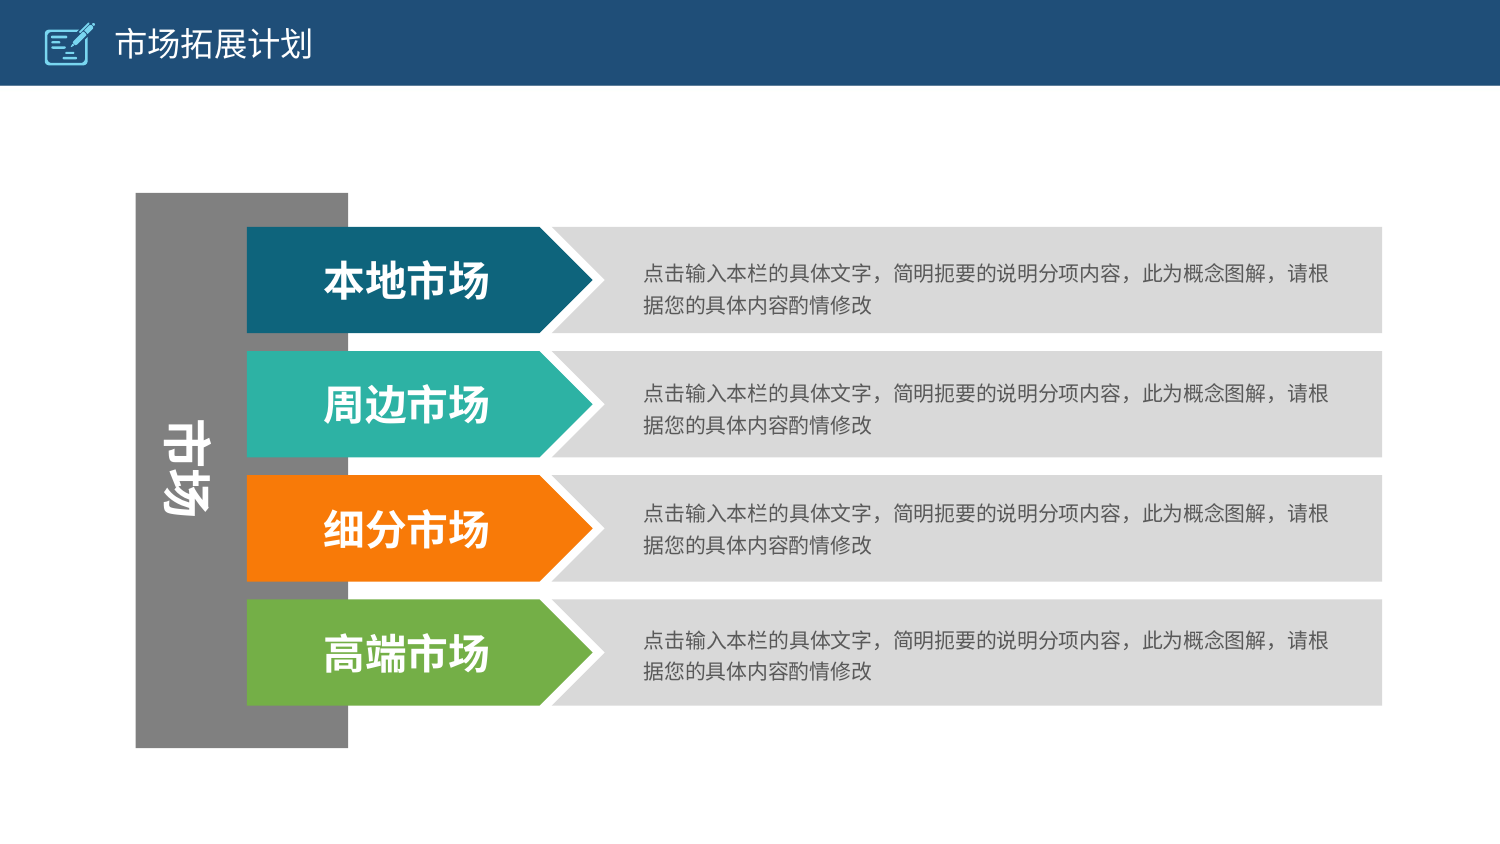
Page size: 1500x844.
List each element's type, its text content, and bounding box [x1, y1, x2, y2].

text_box 高端市场 [305, 627, 508, 678]
text_box [244, 348, 547, 460]
text_box [134, 191, 350, 750]
text_box [244, 597, 547, 708]
text_box [44, 22, 95, 66]
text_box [551, 599, 1383, 706]
text_box 市场 [147, 410, 231, 540]
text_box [551, 226, 1383, 334]
text_box [244, 473, 547, 584]
text_box 细分市场 [305, 503, 508, 554]
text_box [551, 474, 1383, 582]
text_box [244, 224, 547, 336]
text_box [551, 350, 1383, 458]
title 市场拓展计划 [99, 20, 550, 66]
text_box 本地市场 [305, 254, 508, 305]
text_box 周边市场 [305, 379, 508, 430]
picture [0, 0, 1500, 844]
